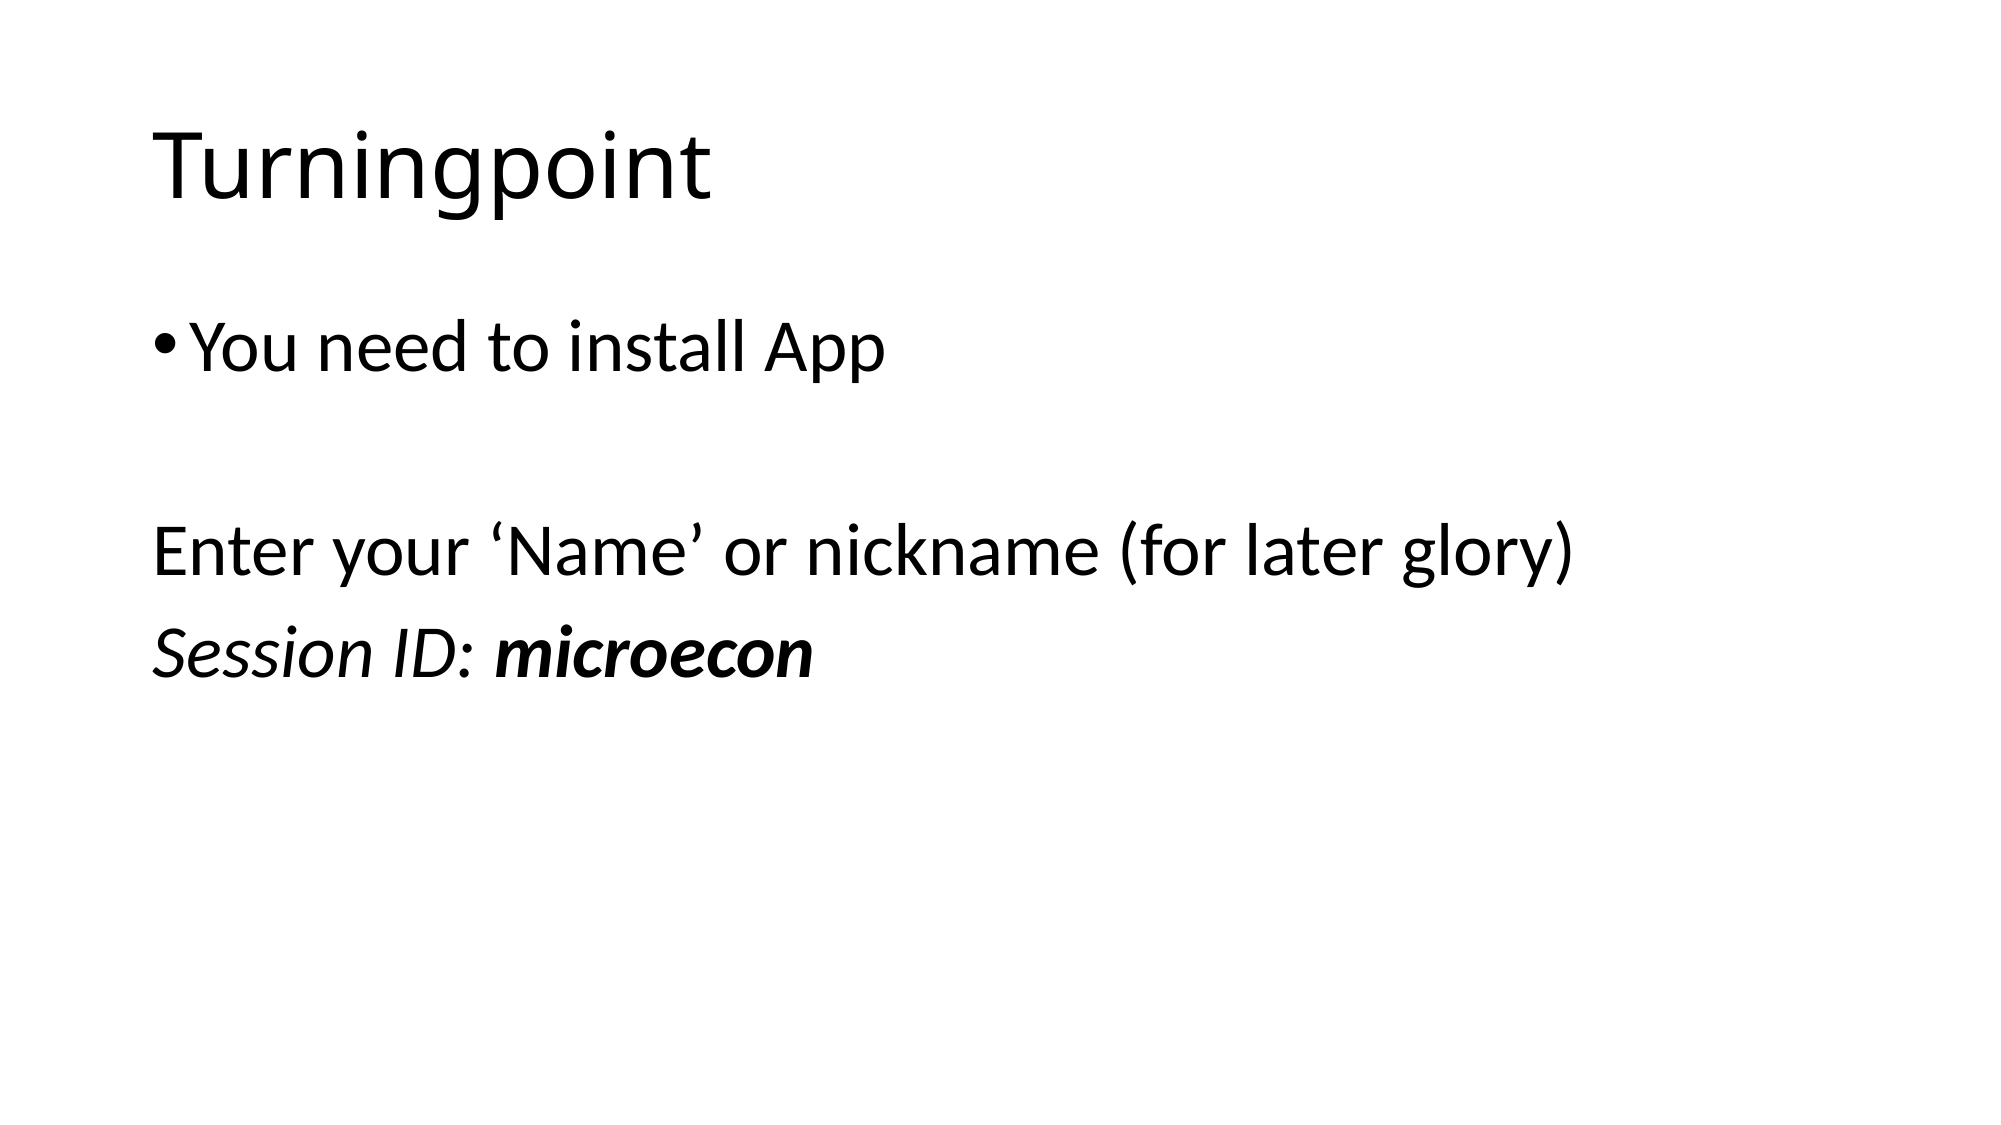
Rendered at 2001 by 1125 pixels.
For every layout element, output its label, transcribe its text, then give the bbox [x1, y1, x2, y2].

list You need to install App Enter your ‘Name’ or nickname (for later glory) Session ID: microecon [137, 299, 1863, 1014]
title Turningpoint [137, 59, 1863, 278]
